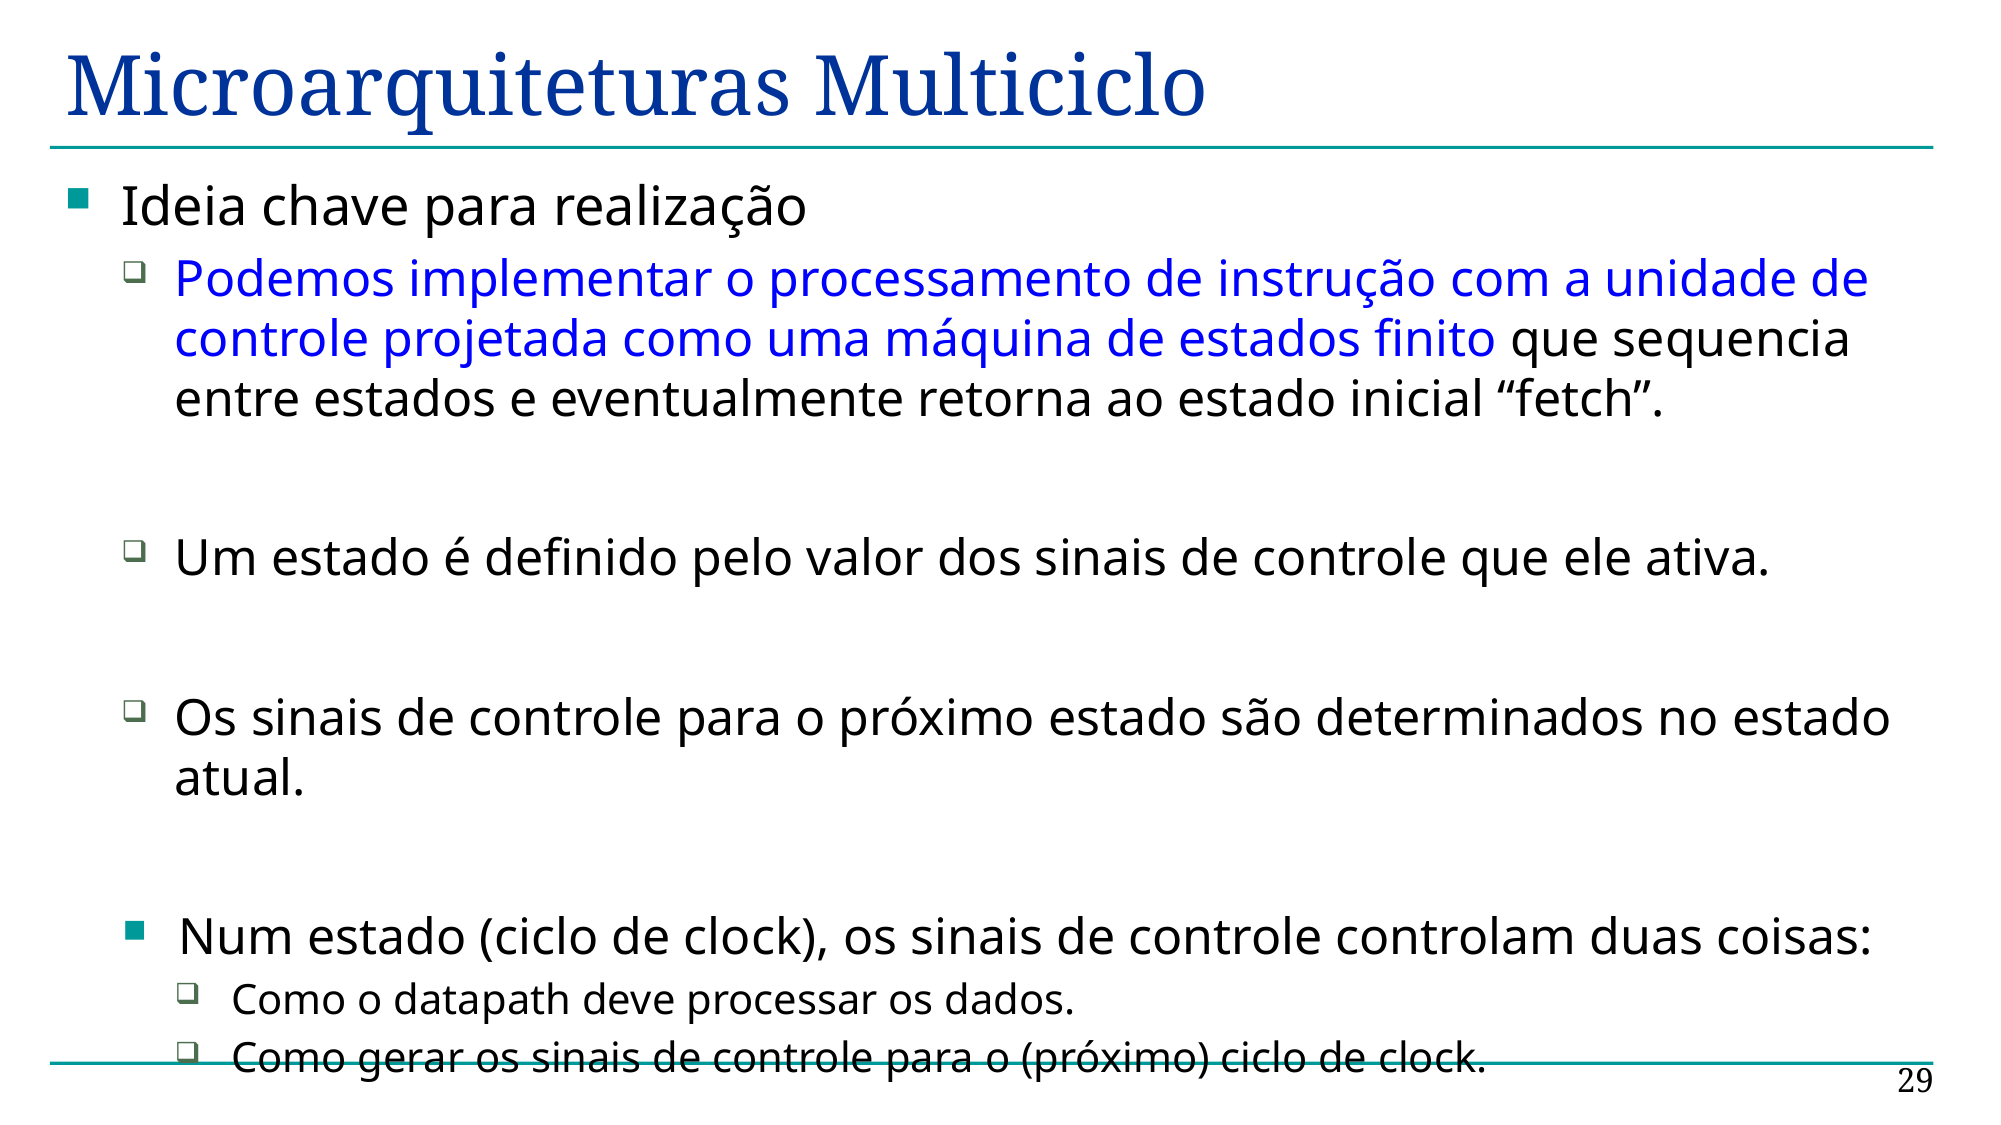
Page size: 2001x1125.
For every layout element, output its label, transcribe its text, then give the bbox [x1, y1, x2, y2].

title Microarquiteturas Multiciclo [50, 24, 1934, 143]
slide_number 29 [1482, 1036, 1950, 1112]
list Ideia chave para realização Podemos implementar o processamento de instrução com a unidade de controle projetada como uma máquina de estados finito que sequencia entre estados e eventualmente retorna ao estado inicial “fetch”. Um estado é definido pelo valor dos sinais de controle que ele ativa. Os sinais de controle para o próximo estado são determinados no estado atual. Num estado (ciclo de clock), os sinais de controle controlam duas coisas: Como o datapath deve processar os dados. Como gerar os sinais de controle para o (próximo) ciclo de clock. [50, 163, 1934, 1100]
